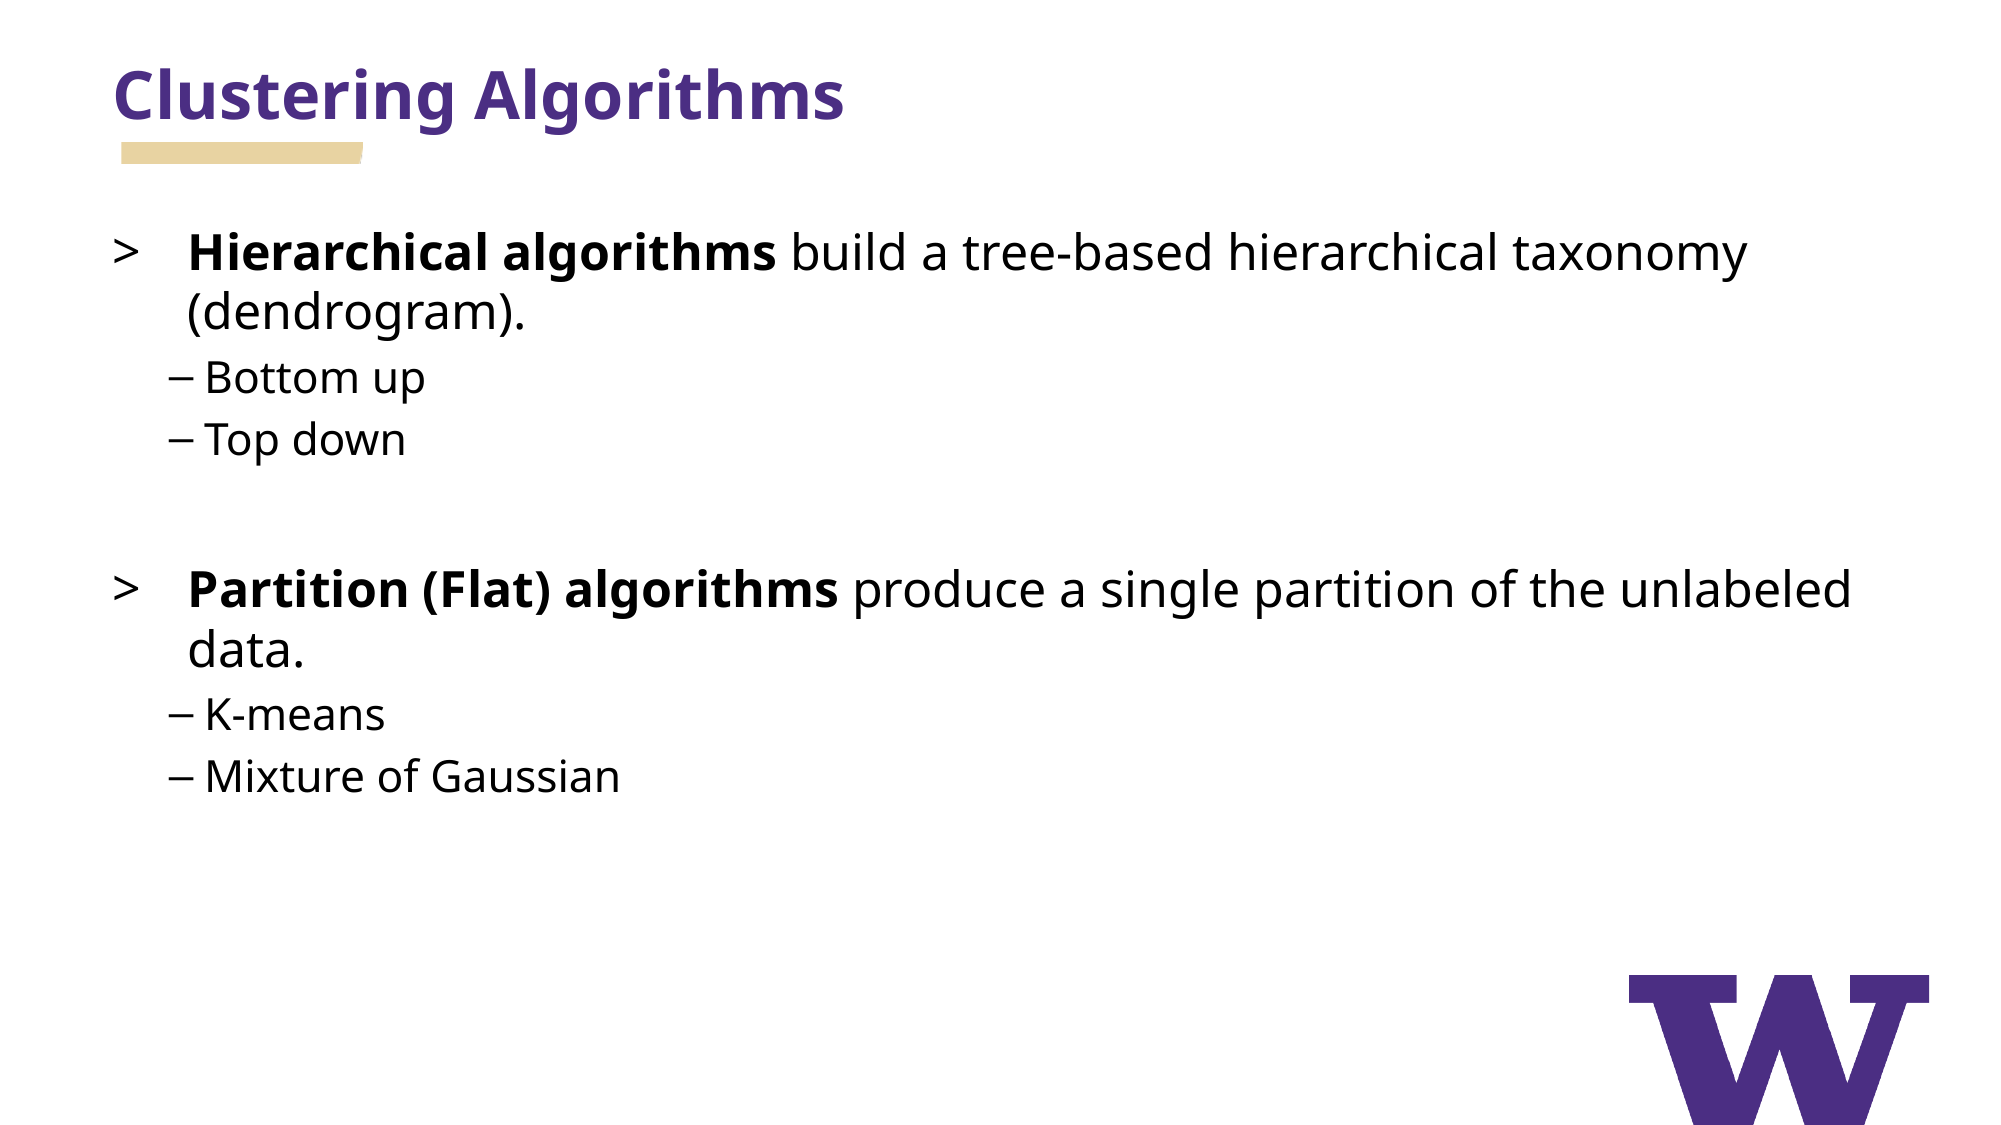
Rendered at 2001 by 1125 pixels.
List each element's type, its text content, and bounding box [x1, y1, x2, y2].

list Hierarchical algorithms build a tree-based hierarchical taxonomy (dendrogram). Bottom up Top down Partition (Flat) algorithms produce a single partition of the unlabeled data. K-means Mixture of Gaussian [97, 212, 1891, 896]
picture [1629, 975, 1930, 1125]
title Clustering Algorithms [97, 17, 1891, 141]
